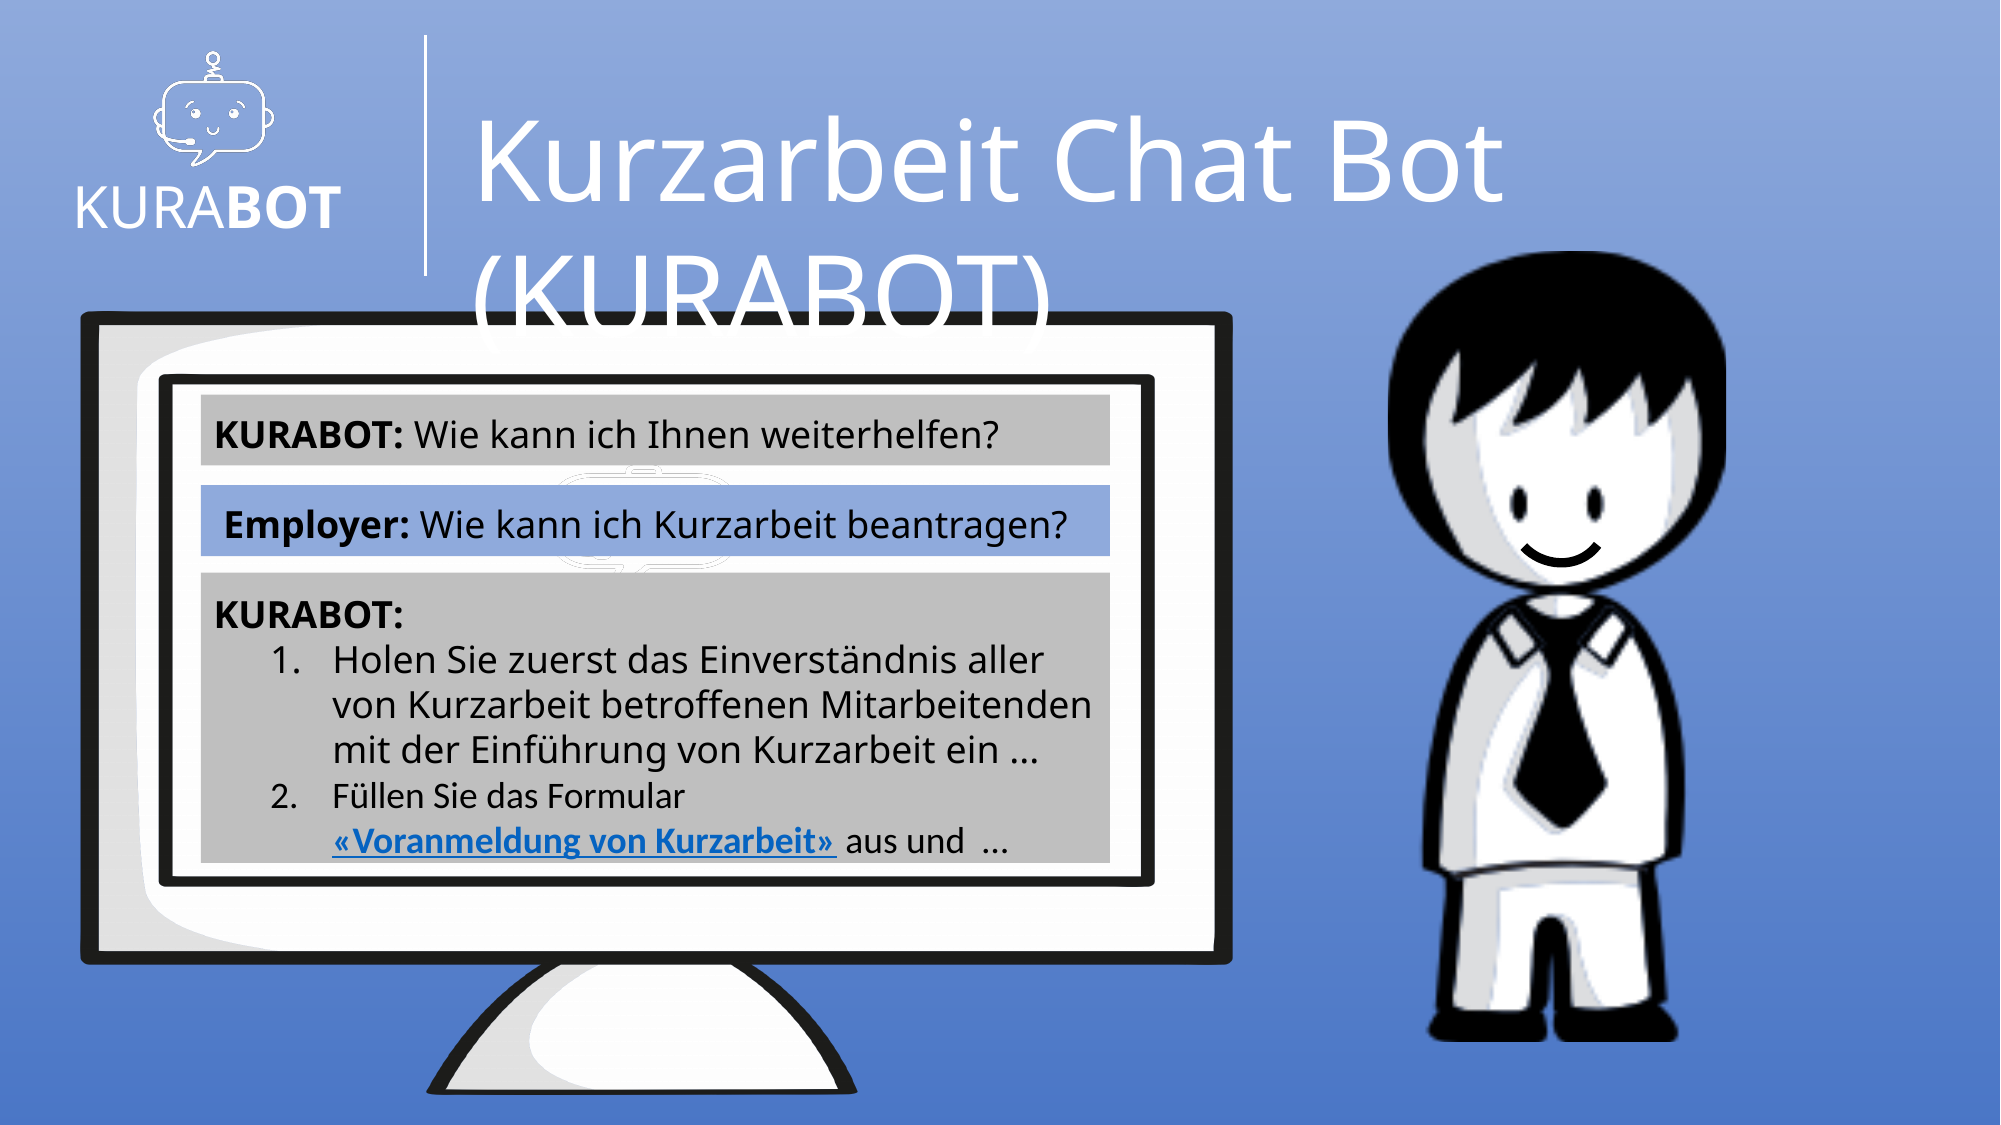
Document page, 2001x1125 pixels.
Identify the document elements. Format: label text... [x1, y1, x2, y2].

text_box Kurzarbeit Chat Bot (KURABOT) [456, 81, 1959, 367]
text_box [1387, 251, 1727, 1042]
text_box [0, 0, 2000, 1125]
picture [121, 19, 306, 204]
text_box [79, 311, 1233, 1095]
text_box KURABOT [0, 162, 424, 248]
